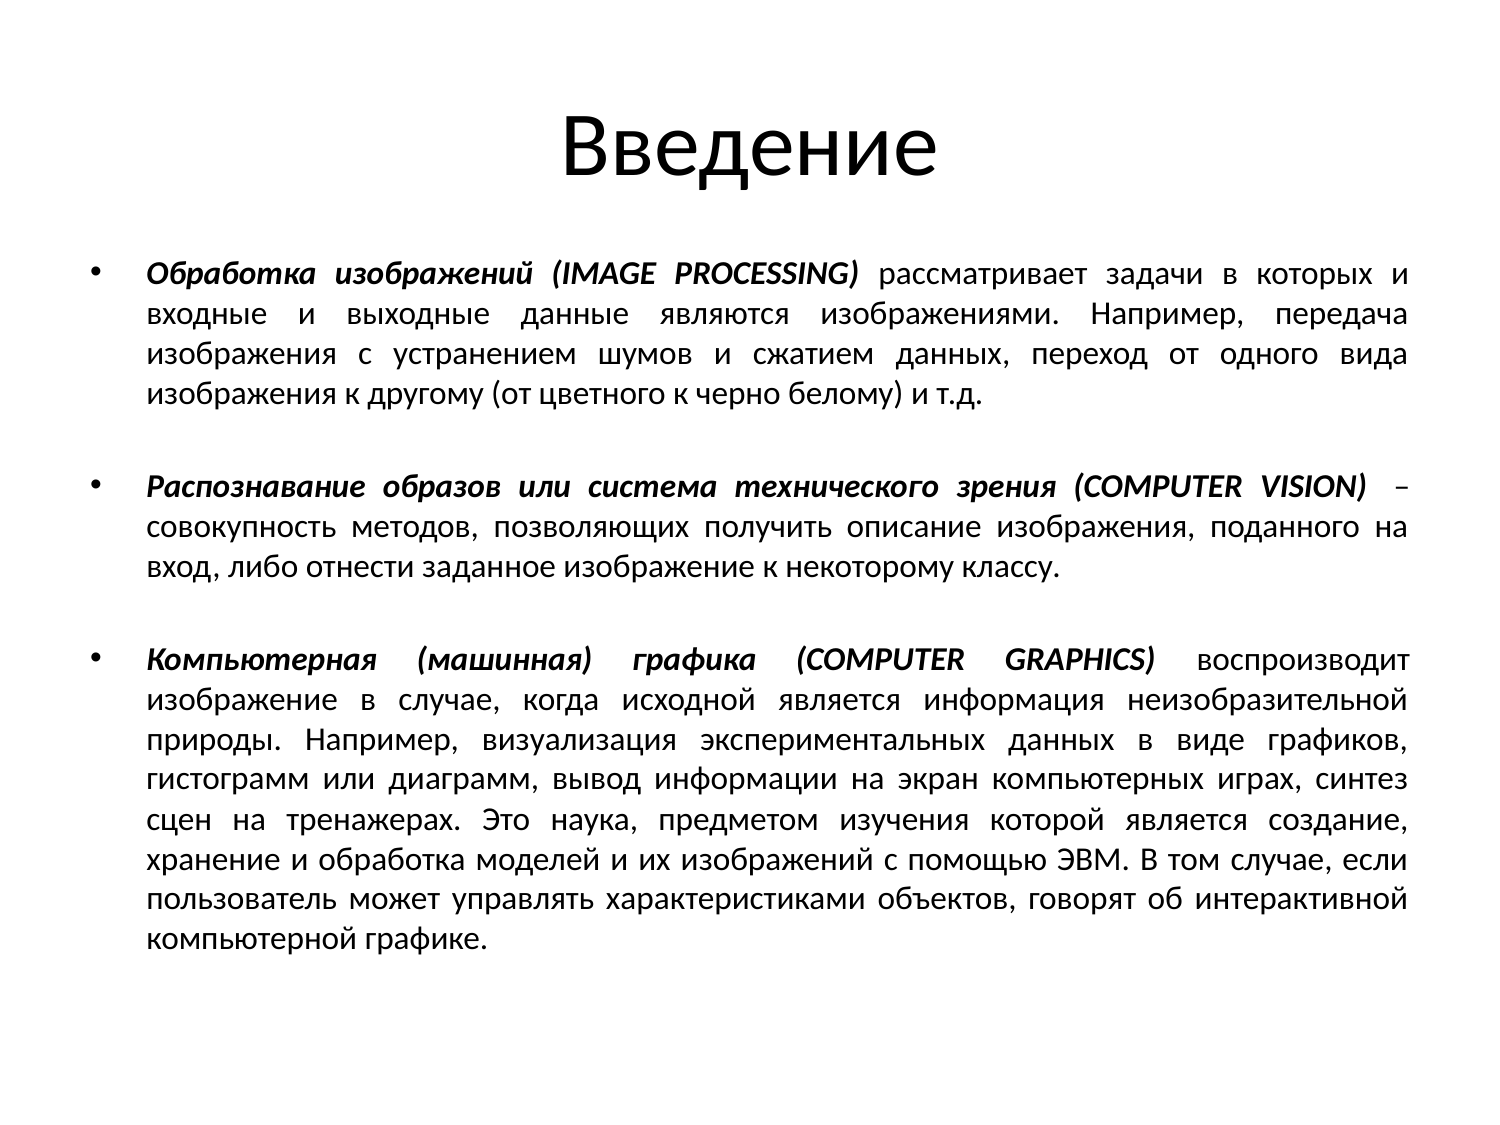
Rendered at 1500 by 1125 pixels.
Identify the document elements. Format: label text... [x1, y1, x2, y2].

title Введение [75, 45, 1425, 233]
list Обработка изображений (IMAGE PROCESSING) рассматривает задачи в которых и входные и выходные данные являются изображениями. Например, передача изображения с устранением шумов и сжатием данных, переход от одного вида изображения к другому (от цветного к черно белому) и т.д. Распознавание образов или система технического зрения (COMPUTER VISION) – совокупность методов, позволяющих получить описание изображения, поданного на вход, либо отнести заданное изображение к некоторому классу. Компьютерная (машинная) графика (COMPUTER GRAPHICS) воспроизводит изображение в случае, когда исходной является информация неизобразительной природы. Например, визуализация экспериментальных данных в виде графиков, гистограмм или диаграмм, вывод информации на экран компьютерных играх, синтез сцен на тренажерах. Это наука, предметом изучения которой является создание, хранение и обработка моделей и их изображений с помощью ЭВМ. В том случае, если пользователь может управлять характеристиками объектов, говорят об интерактивной компьютерной графике. [75, 243, 1425, 1053]
